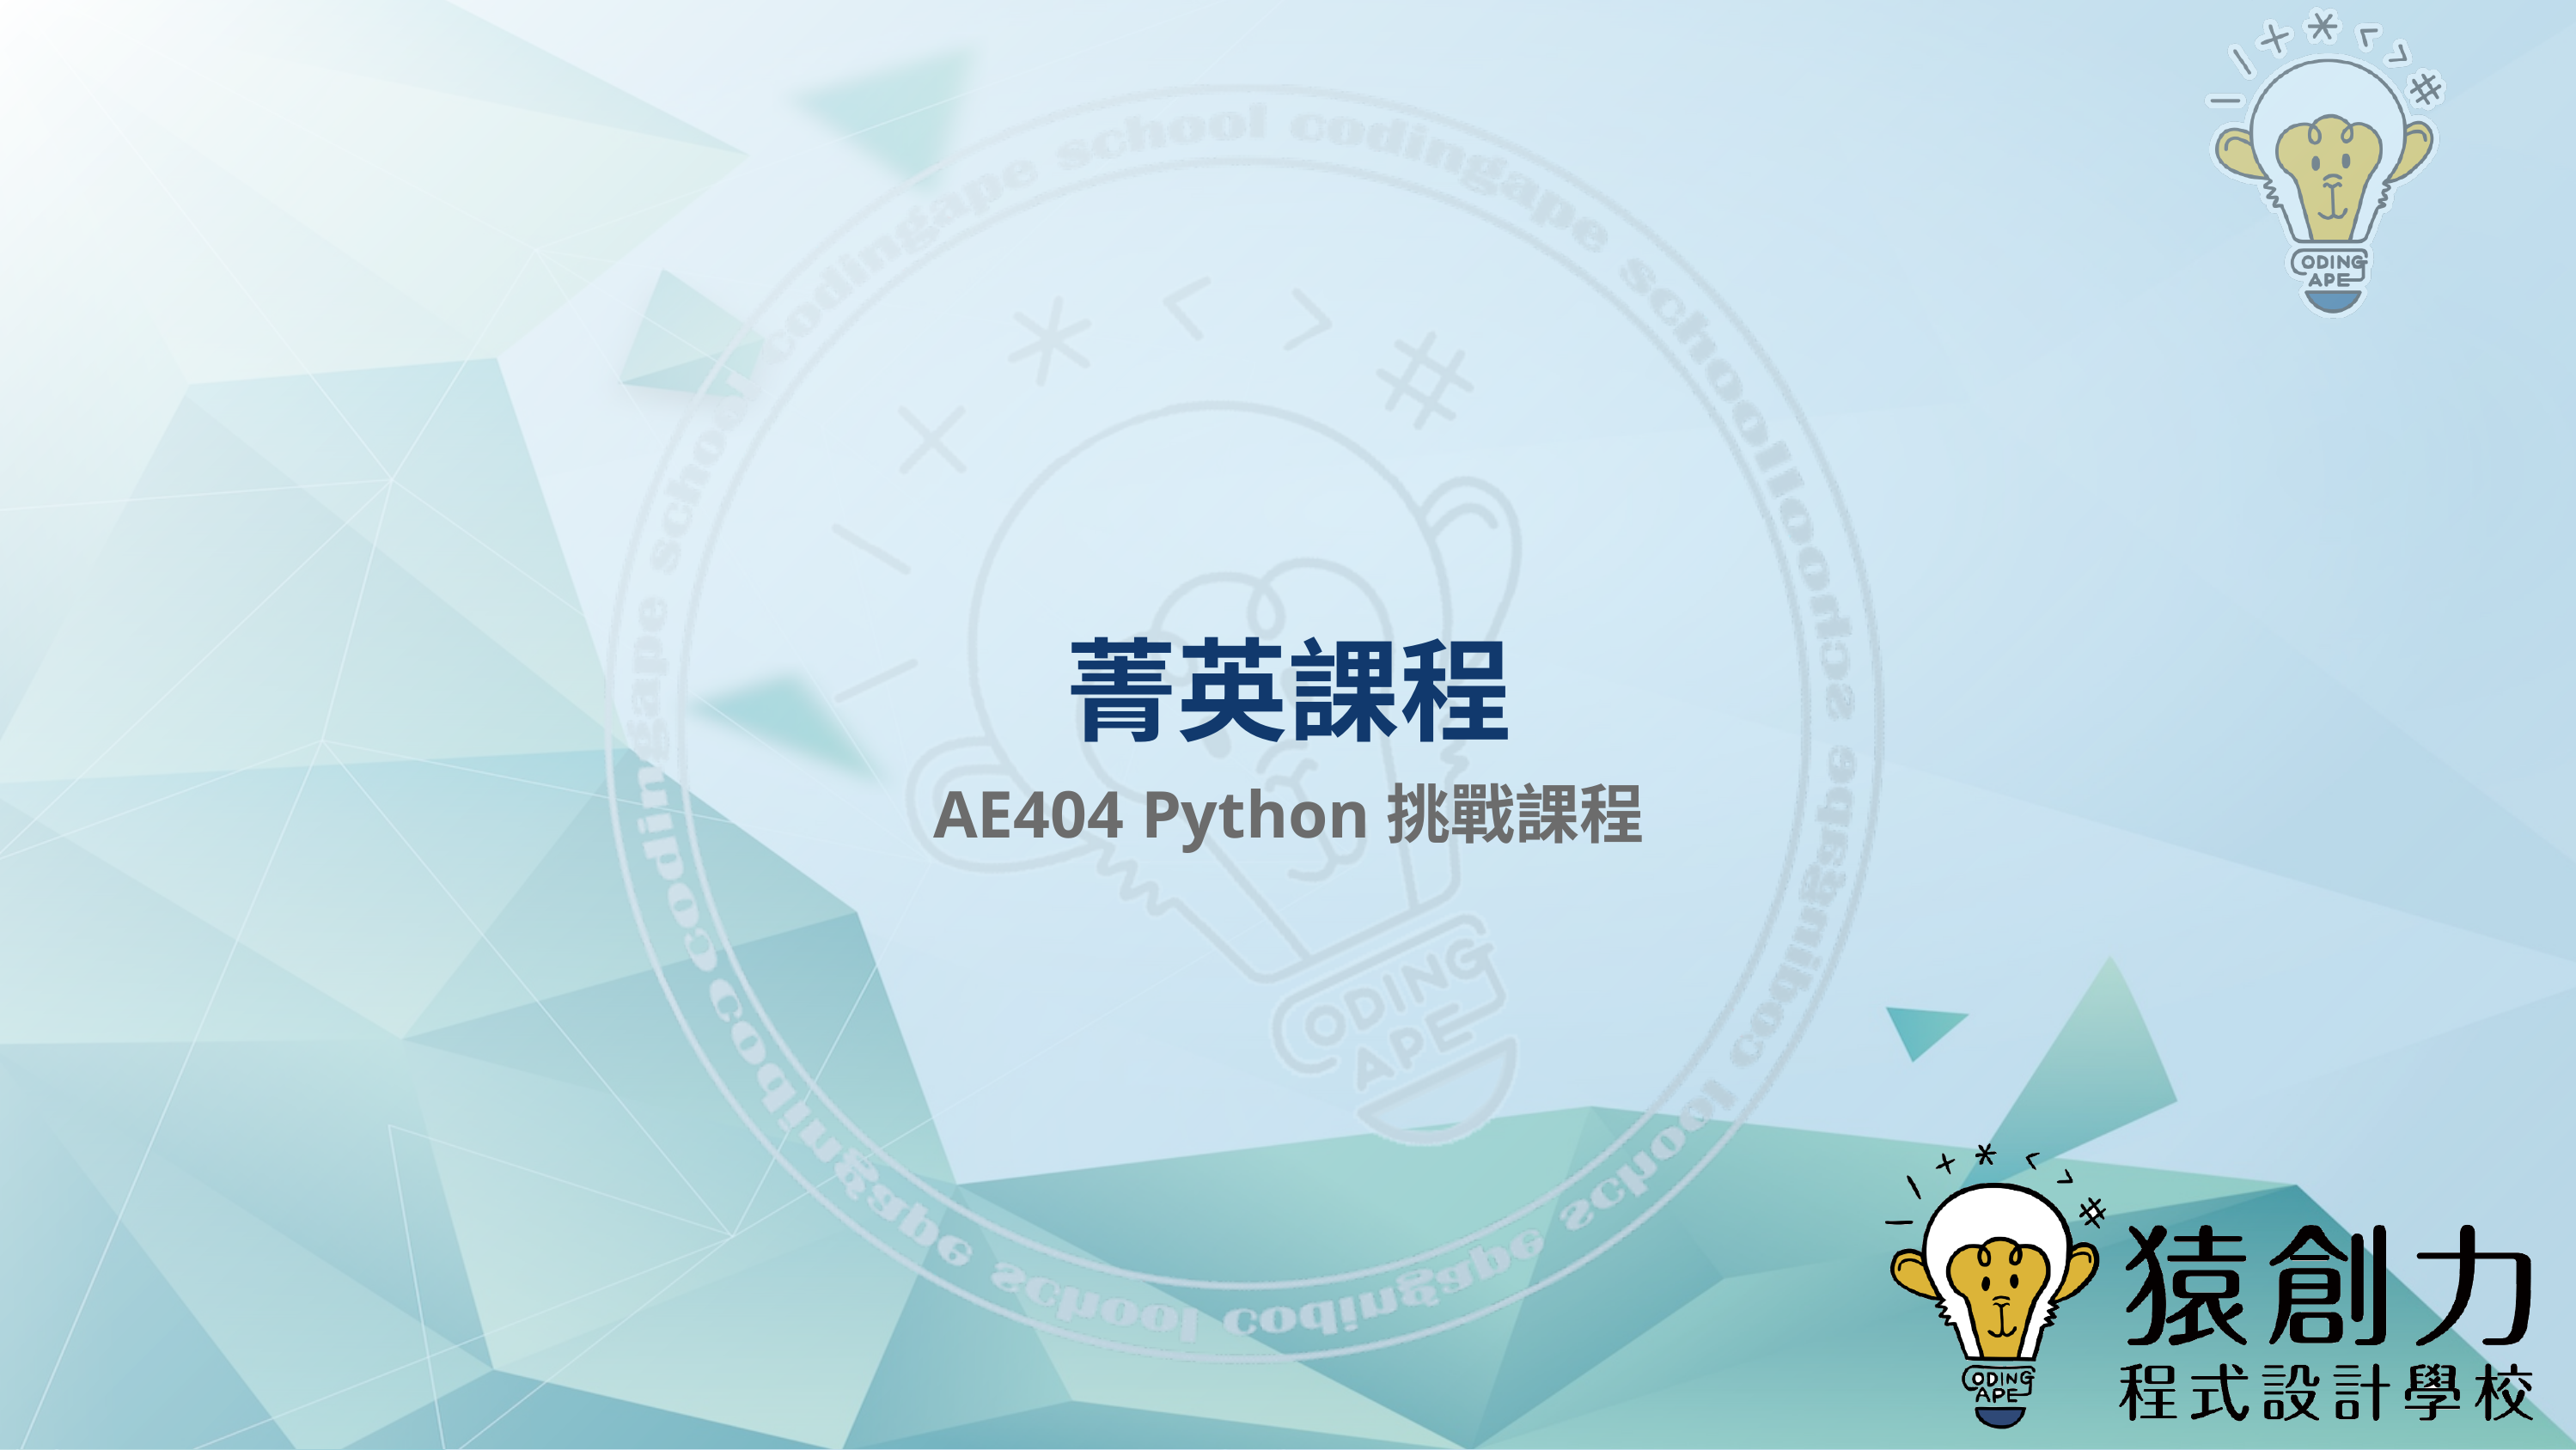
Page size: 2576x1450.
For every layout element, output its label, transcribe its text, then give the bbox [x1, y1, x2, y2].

picture [1859, 1108, 2576, 1450]
title 菁英課程 [319, 604, 2258, 756]
text_box AE404 Python挑戰課程 [319, 756, 2258, 868]
